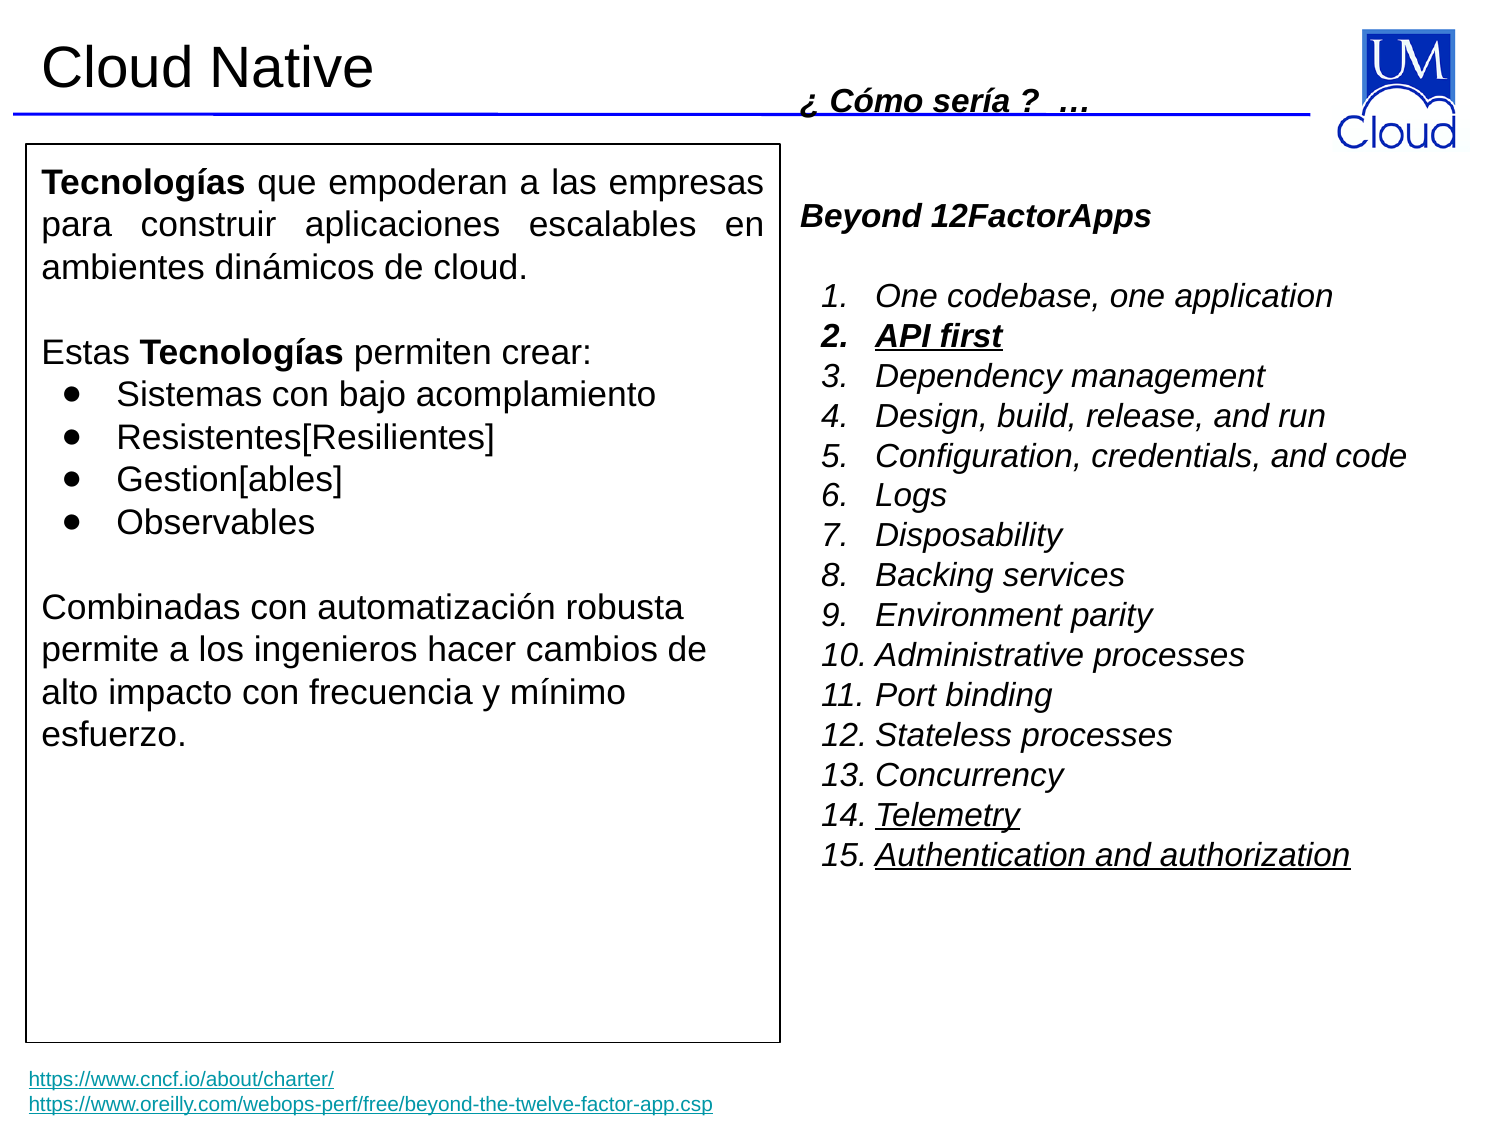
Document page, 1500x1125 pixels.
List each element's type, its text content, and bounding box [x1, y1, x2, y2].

text_box ¿ Cómo sería ? … Beyond 12FactorApps One codebase, one application API first Dependency management Design, build, release, and run Configuration, credentials, and code Logs Disposability Backing services Environment parity Administrative processes Port binding Stateless processes Concurrency Telemetry Authentication and authorization [785, 64, 1500, 1125]
picture [1424, 25, 1470, 64]
title Cloud Native [26, 13, 1424, 140]
text_box https://www.cncf.io/about/charter/ https://www.oreilly.com/webops-perf/free/beyond-the-twelve-factor-app.csp [13, 886, 1039, 1125]
list Tecnologías que empoderan a las empresas para construir aplicaciones escalables en ambientes dinámicos de cloud. Estas Tecnologías permiten crear: Sistemas con bajo acomplamiento Resistentes[Resilientes] Gestion[ables] Observables Combinadas con automatización robusta permite a los ingenieros hacer cambios de alto impacto con frecuencia y mínimo esfuerzo. [26, 143, 780, 886]
